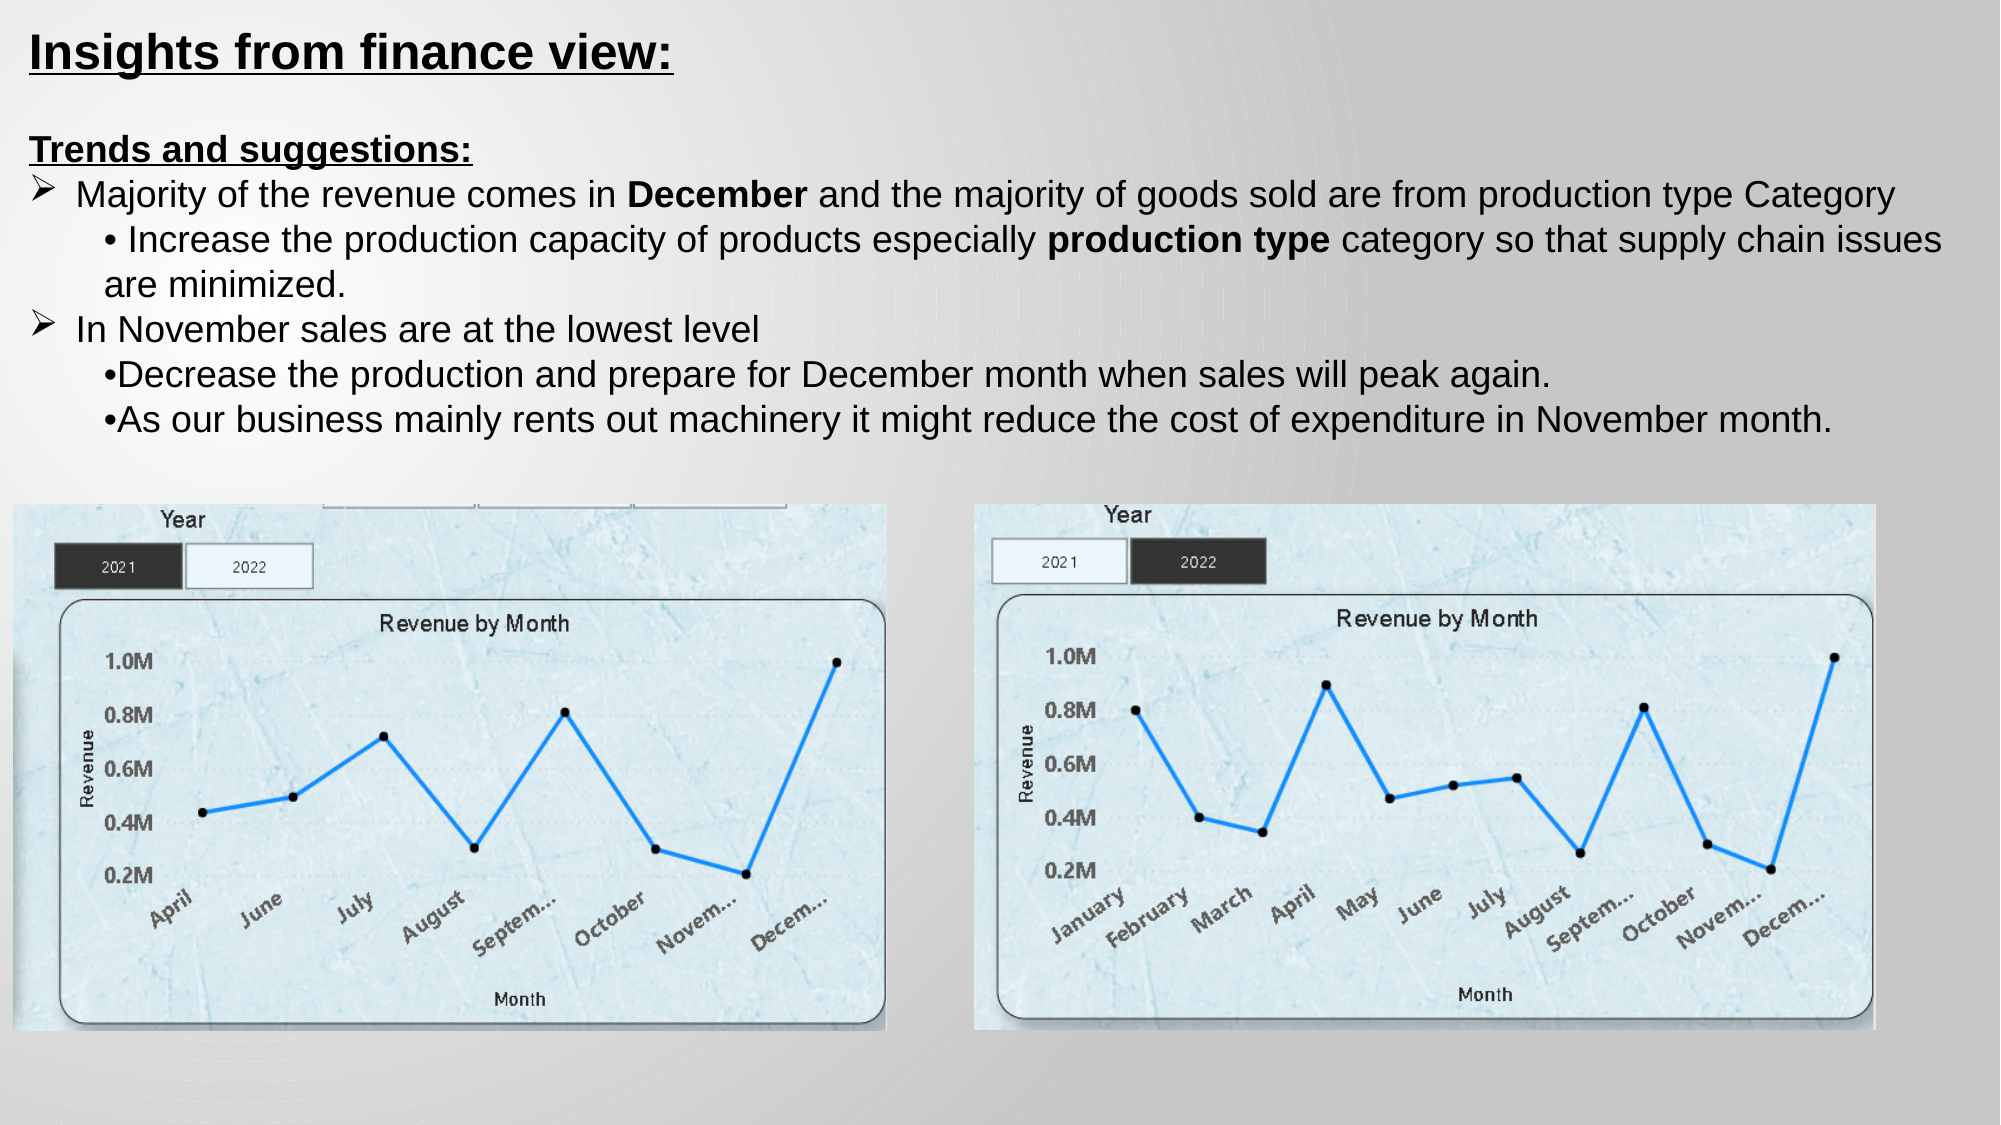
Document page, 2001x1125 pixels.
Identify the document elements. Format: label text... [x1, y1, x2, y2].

text_box Insights from finance view: Trends and suggestions: Majority of the revenue comes in December and the majority of goods sold are from production type Category • Increase the production capacity of products especially production type category so that supply chain issues are minimized. In November sales are at the lowest level •Decrease the production and prepare for December month when sales will peak again. •As our business mainly rents out machinery it might reduce the cost of expenditure in November month. [13, 12, 1986, 1125]
picture [974, 504, 1876, 1030]
picture [13, 504, 887, 1031]
